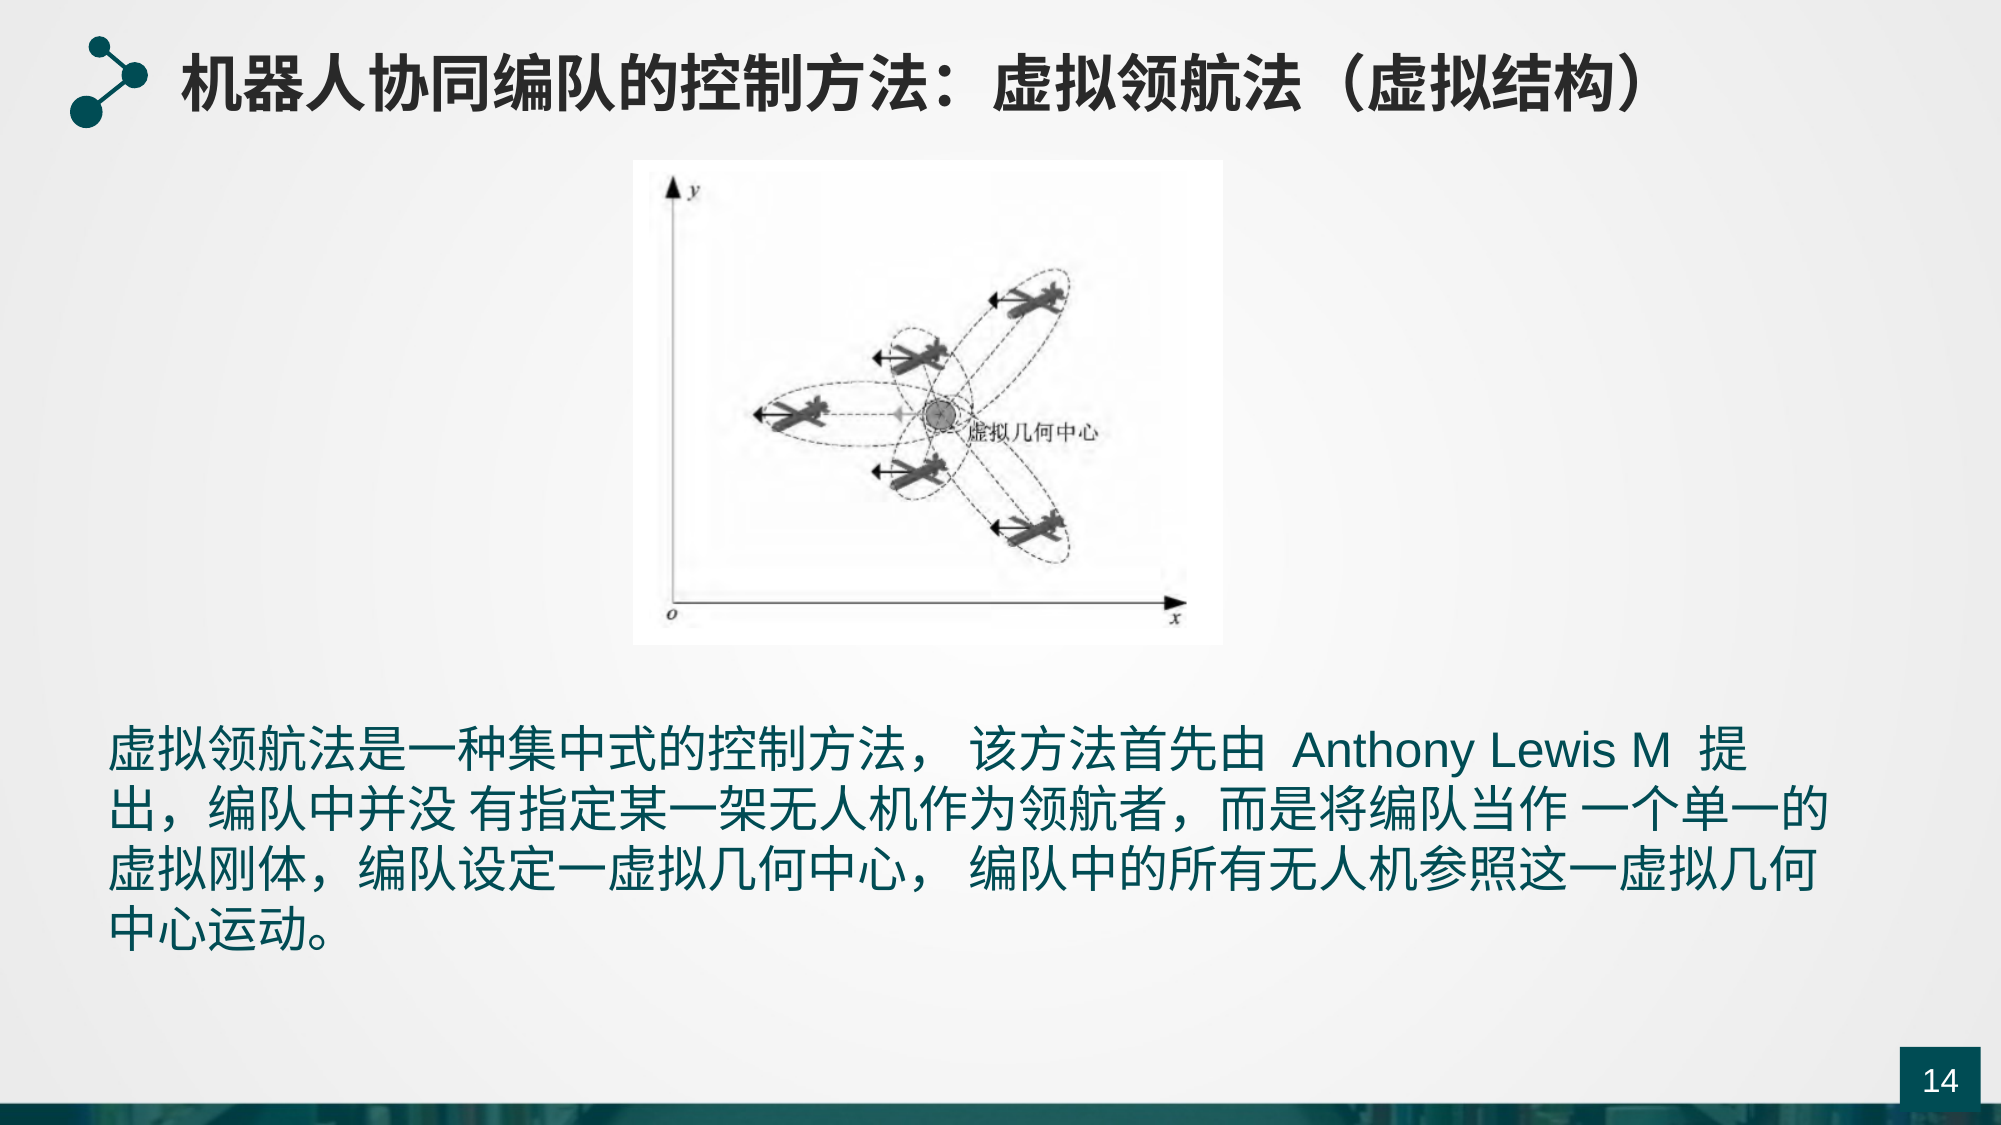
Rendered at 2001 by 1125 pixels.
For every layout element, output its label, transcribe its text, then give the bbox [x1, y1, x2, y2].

text_box 机器人协同编队的控制方法：虚拟领航法（虚拟结构） [165, 36, 1724, 126]
picture [0, 0, 2001, 1125]
text_box 虚拟领航法是一种集中式的控制方法， 该方法首先由 Anthony Lewis M 提出，编队中并没 有指定某一架无人机作为领航者，而是将编队当作 一个单一的虚拟刚体，编队设定一虚拟几何中心， 编队中的所有无人机参照这一虚拟几何中心运动。 [92, 710, 1846, 965]
text_box [70, 36, 148, 129]
